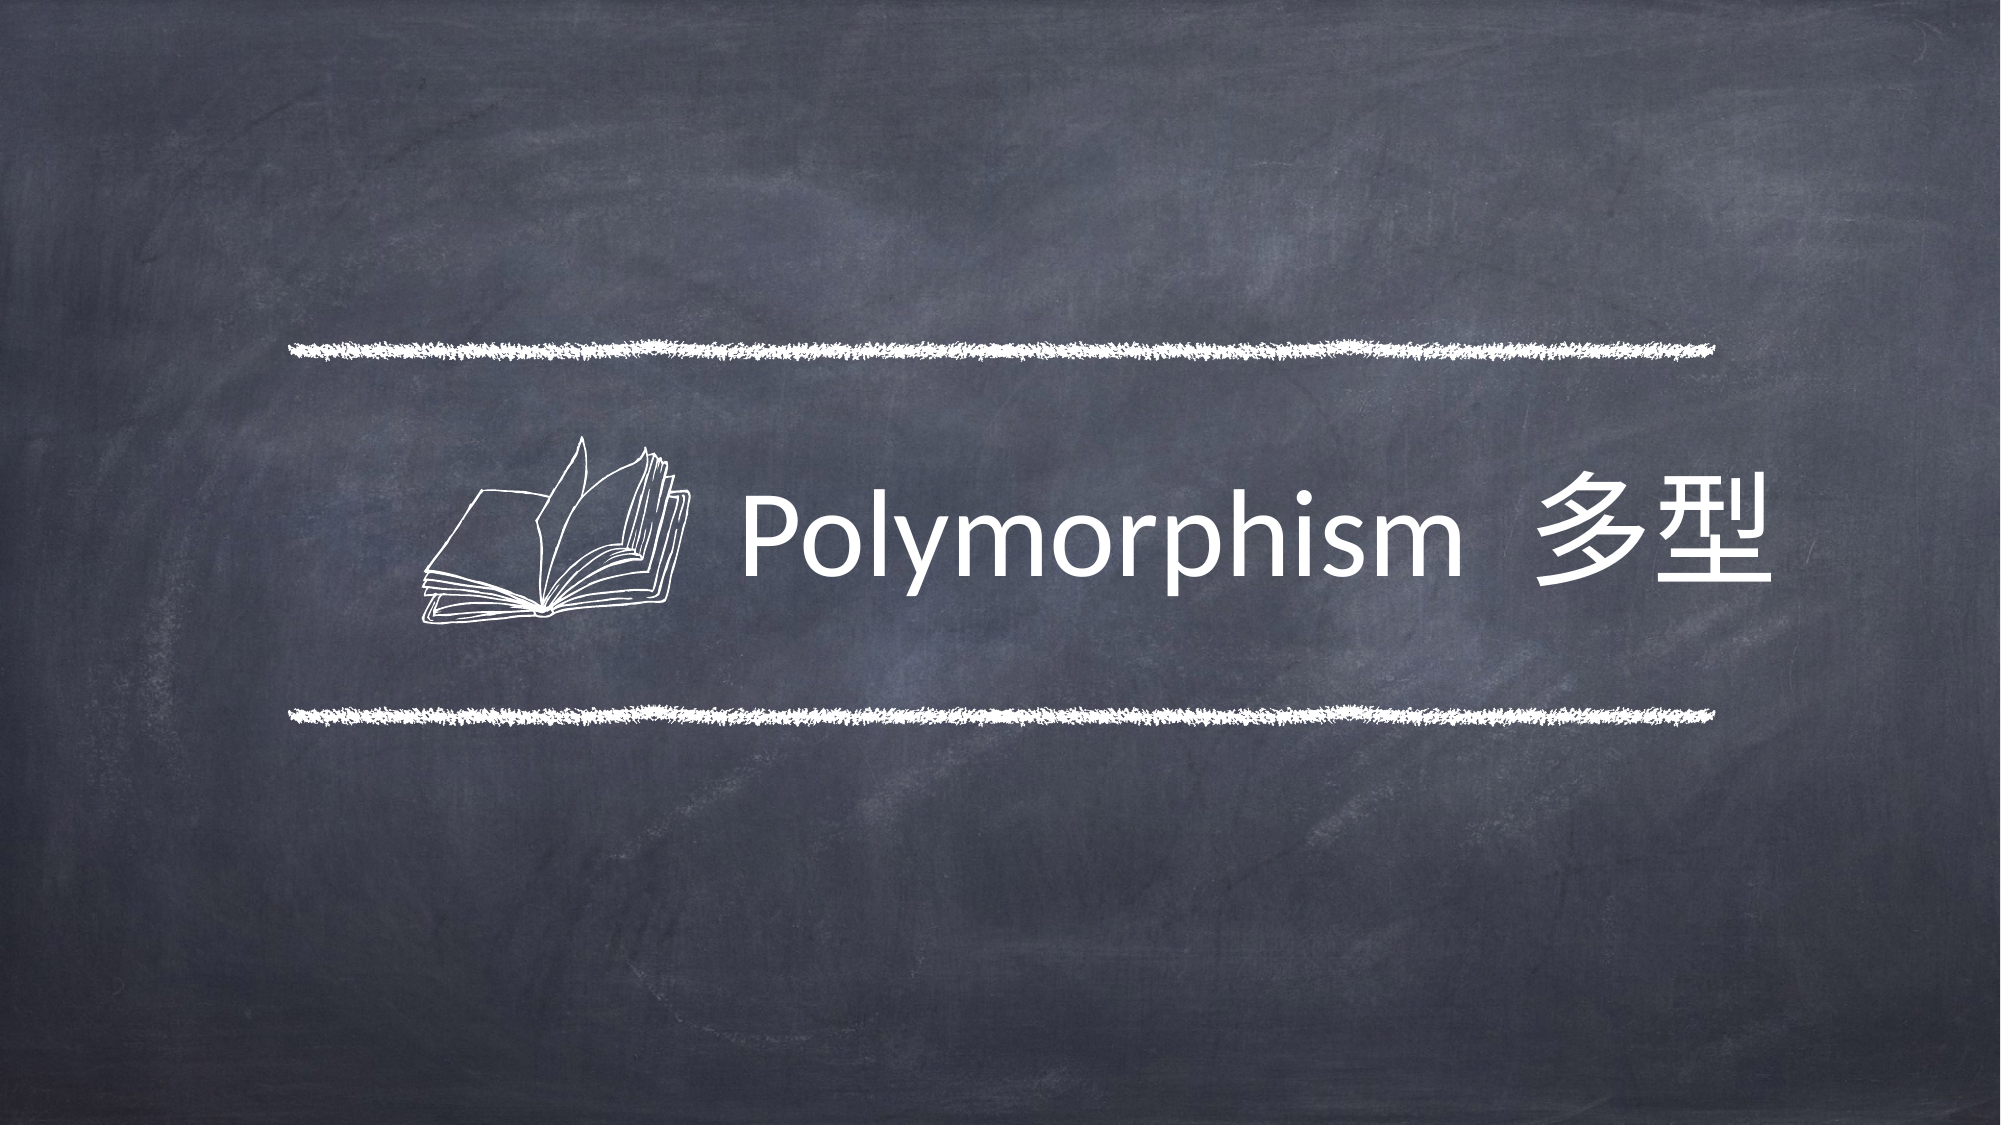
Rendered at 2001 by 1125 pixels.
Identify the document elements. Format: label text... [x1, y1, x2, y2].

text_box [287, 338, 1716, 363]
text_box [287, 703, 1716, 728]
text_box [420, 435, 692, 625]
picture [0, 0, 2001, 1125]
text_box Polymorphism 多型 [722, 444, 1815, 610]
